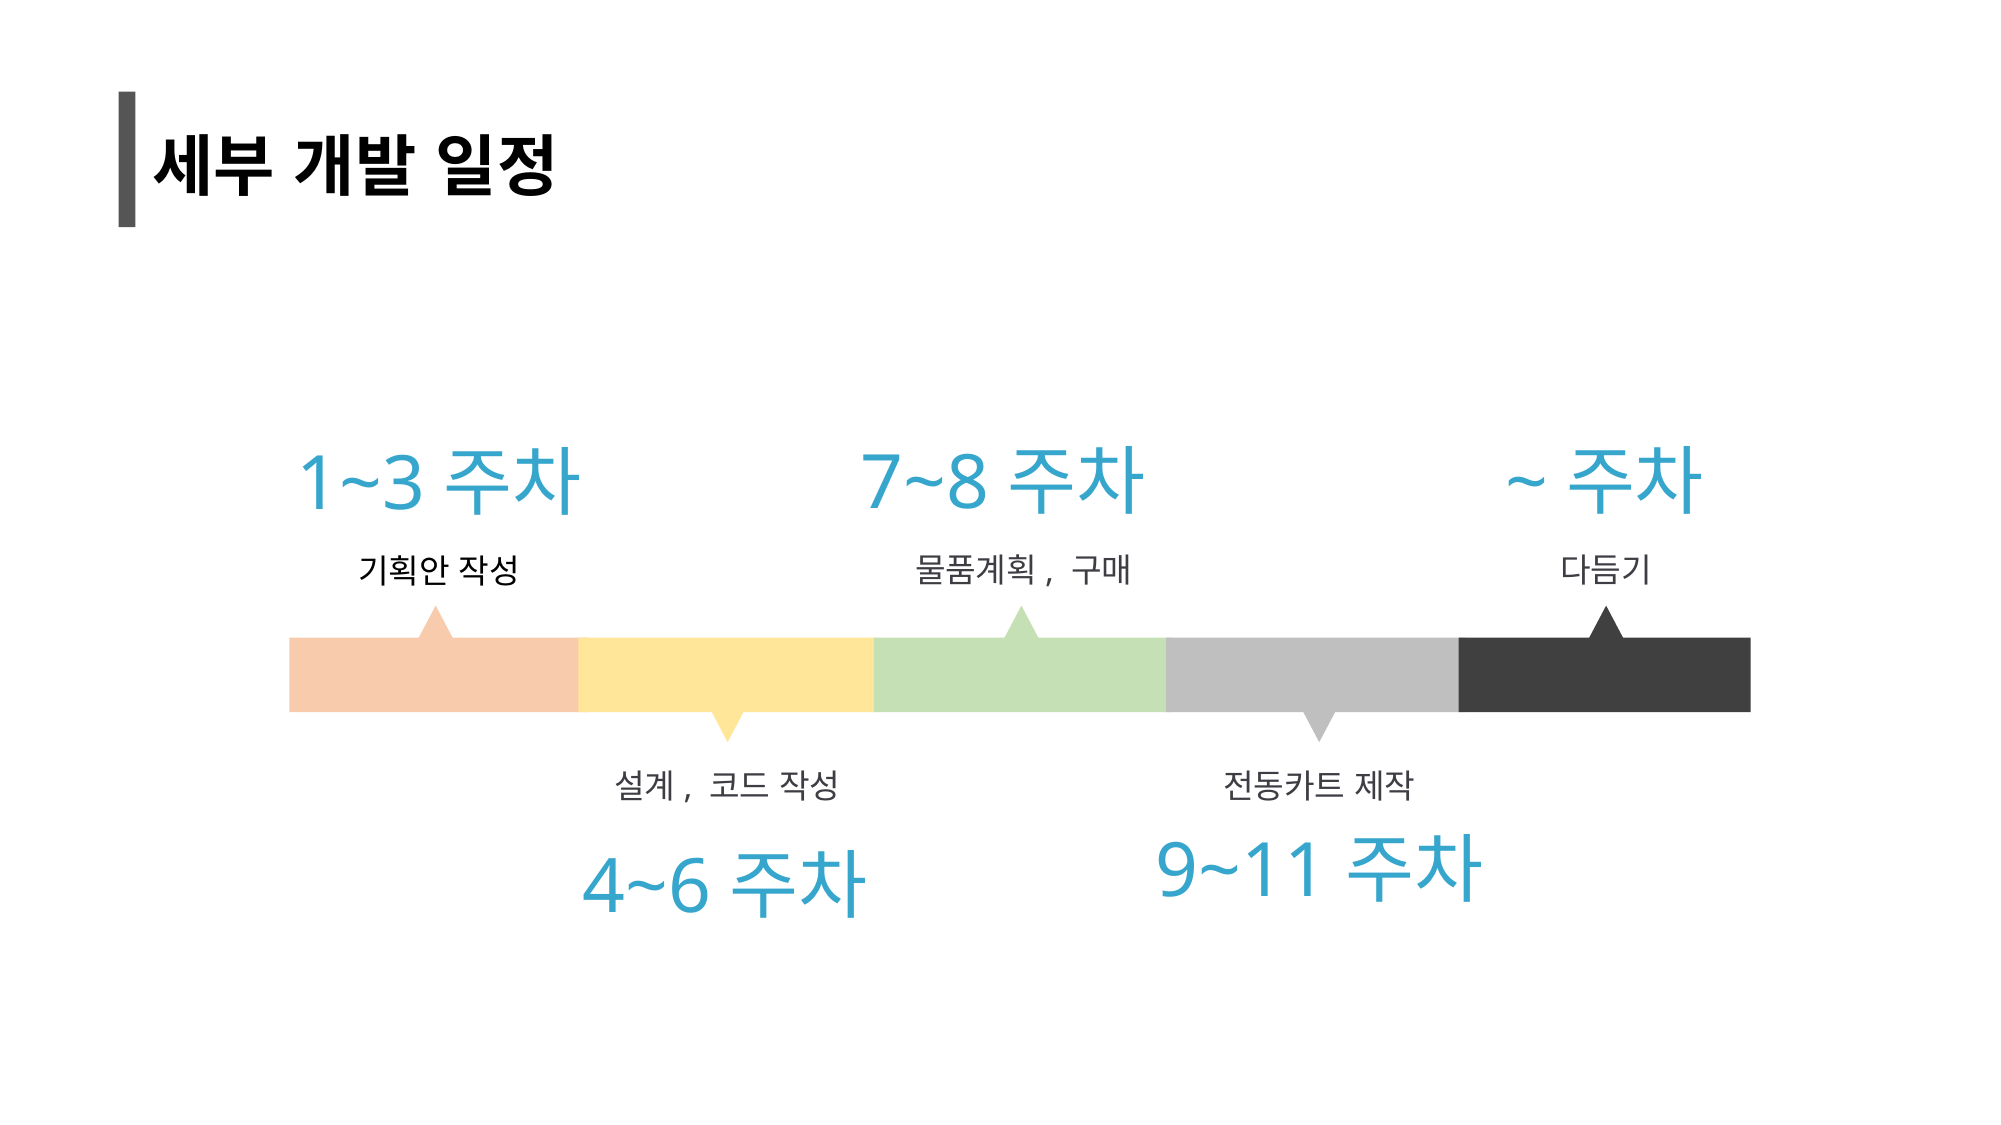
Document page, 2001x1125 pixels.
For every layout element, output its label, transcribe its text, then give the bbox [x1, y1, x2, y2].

title 세부 개발 일정 [137, 59, 1863, 278]
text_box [268, 425, 1784, 936]
